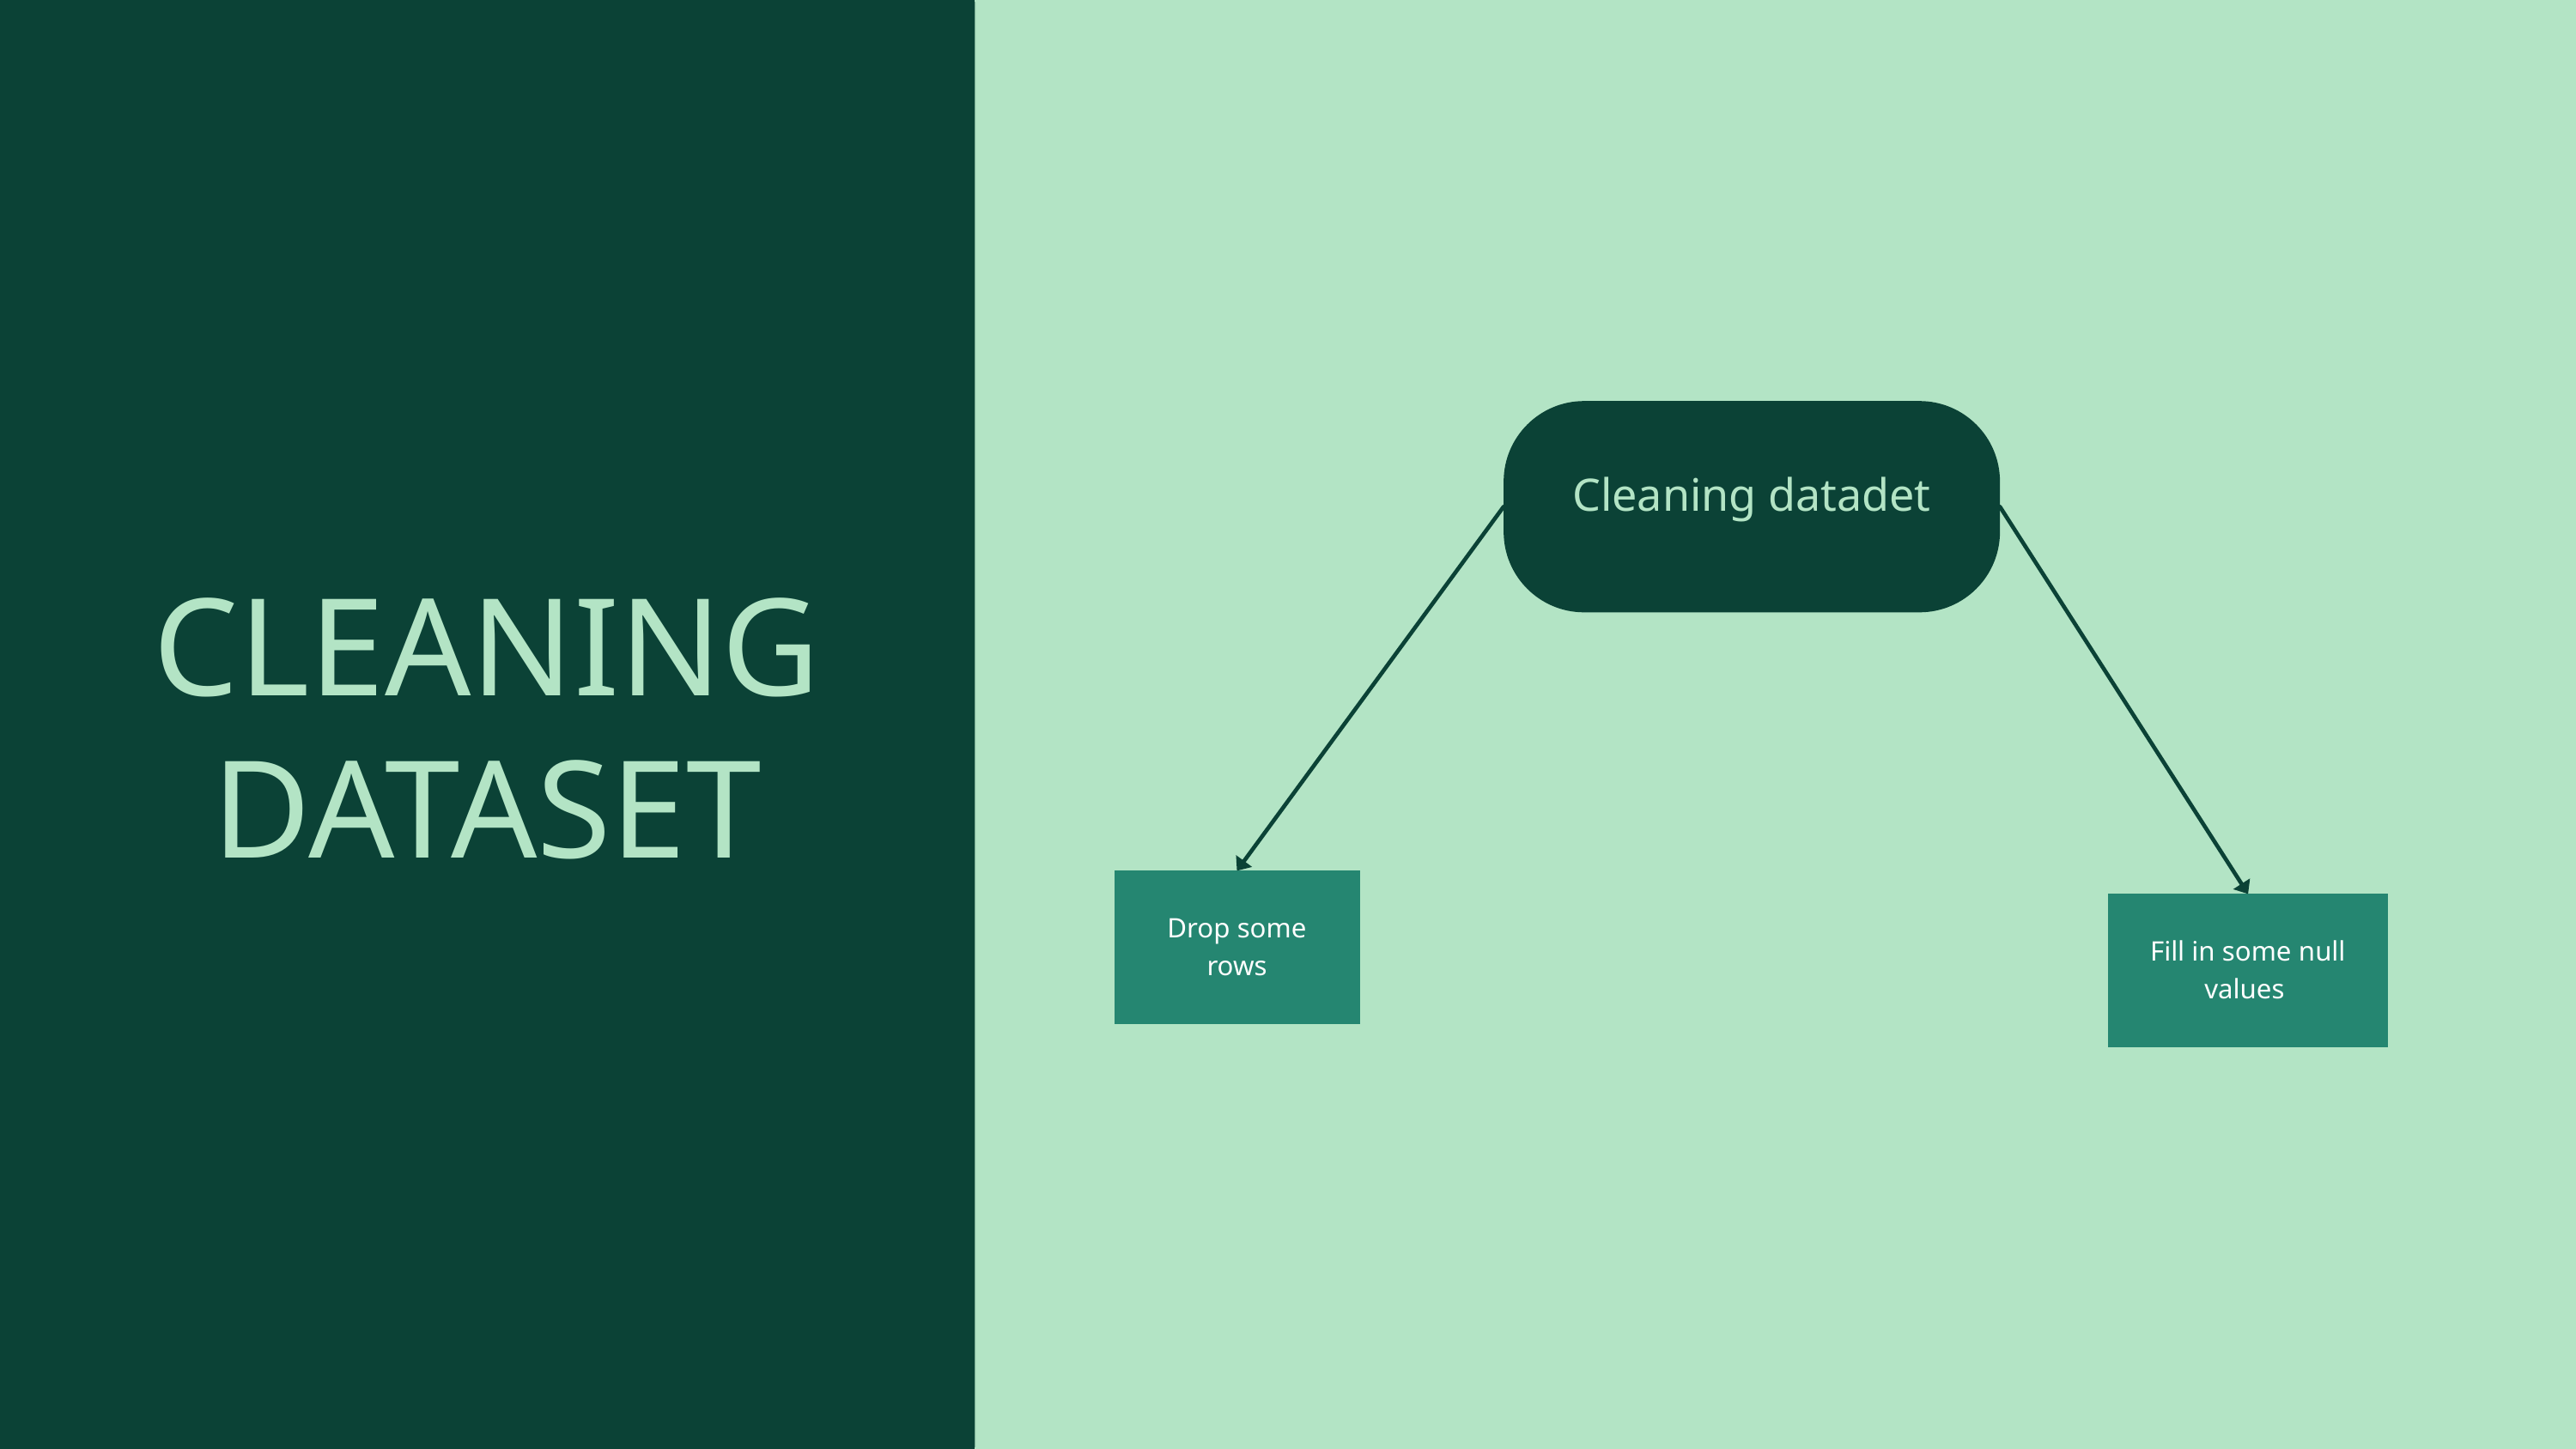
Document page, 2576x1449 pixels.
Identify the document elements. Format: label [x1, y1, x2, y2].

text_box [0, 0, 975, 1449]
text_box [2004, 512, 2251, 892]
text_box [1114, 870, 1360, 1025]
text_box [2108, 894, 2389, 1048]
text_box [1236, 513, 1498, 869]
text_box [1503, 400, 2001, 613]
